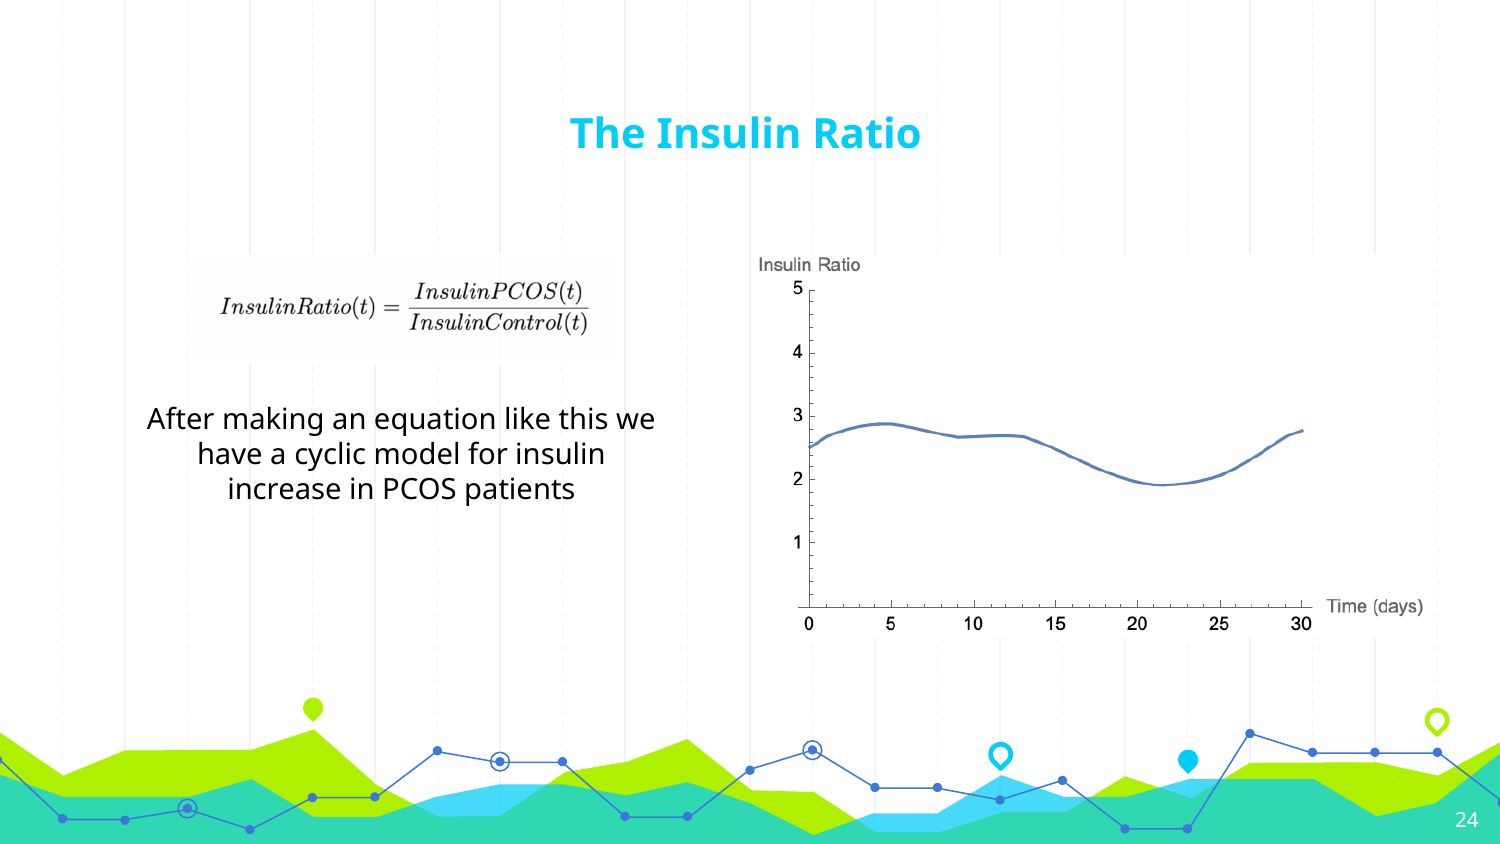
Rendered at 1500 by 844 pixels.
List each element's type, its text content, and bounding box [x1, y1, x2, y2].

text_box After making an equation like this we have a cyclic model for insulin increase in PCOS patients [125, 385, 678, 521]
title The Insulin Ratio [171, 54, 1320, 172]
slide_number ‹#› [1403, 791, 1494, 844]
picture [758, 254, 1425, 638]
picture [190, 254, 613, 364]
